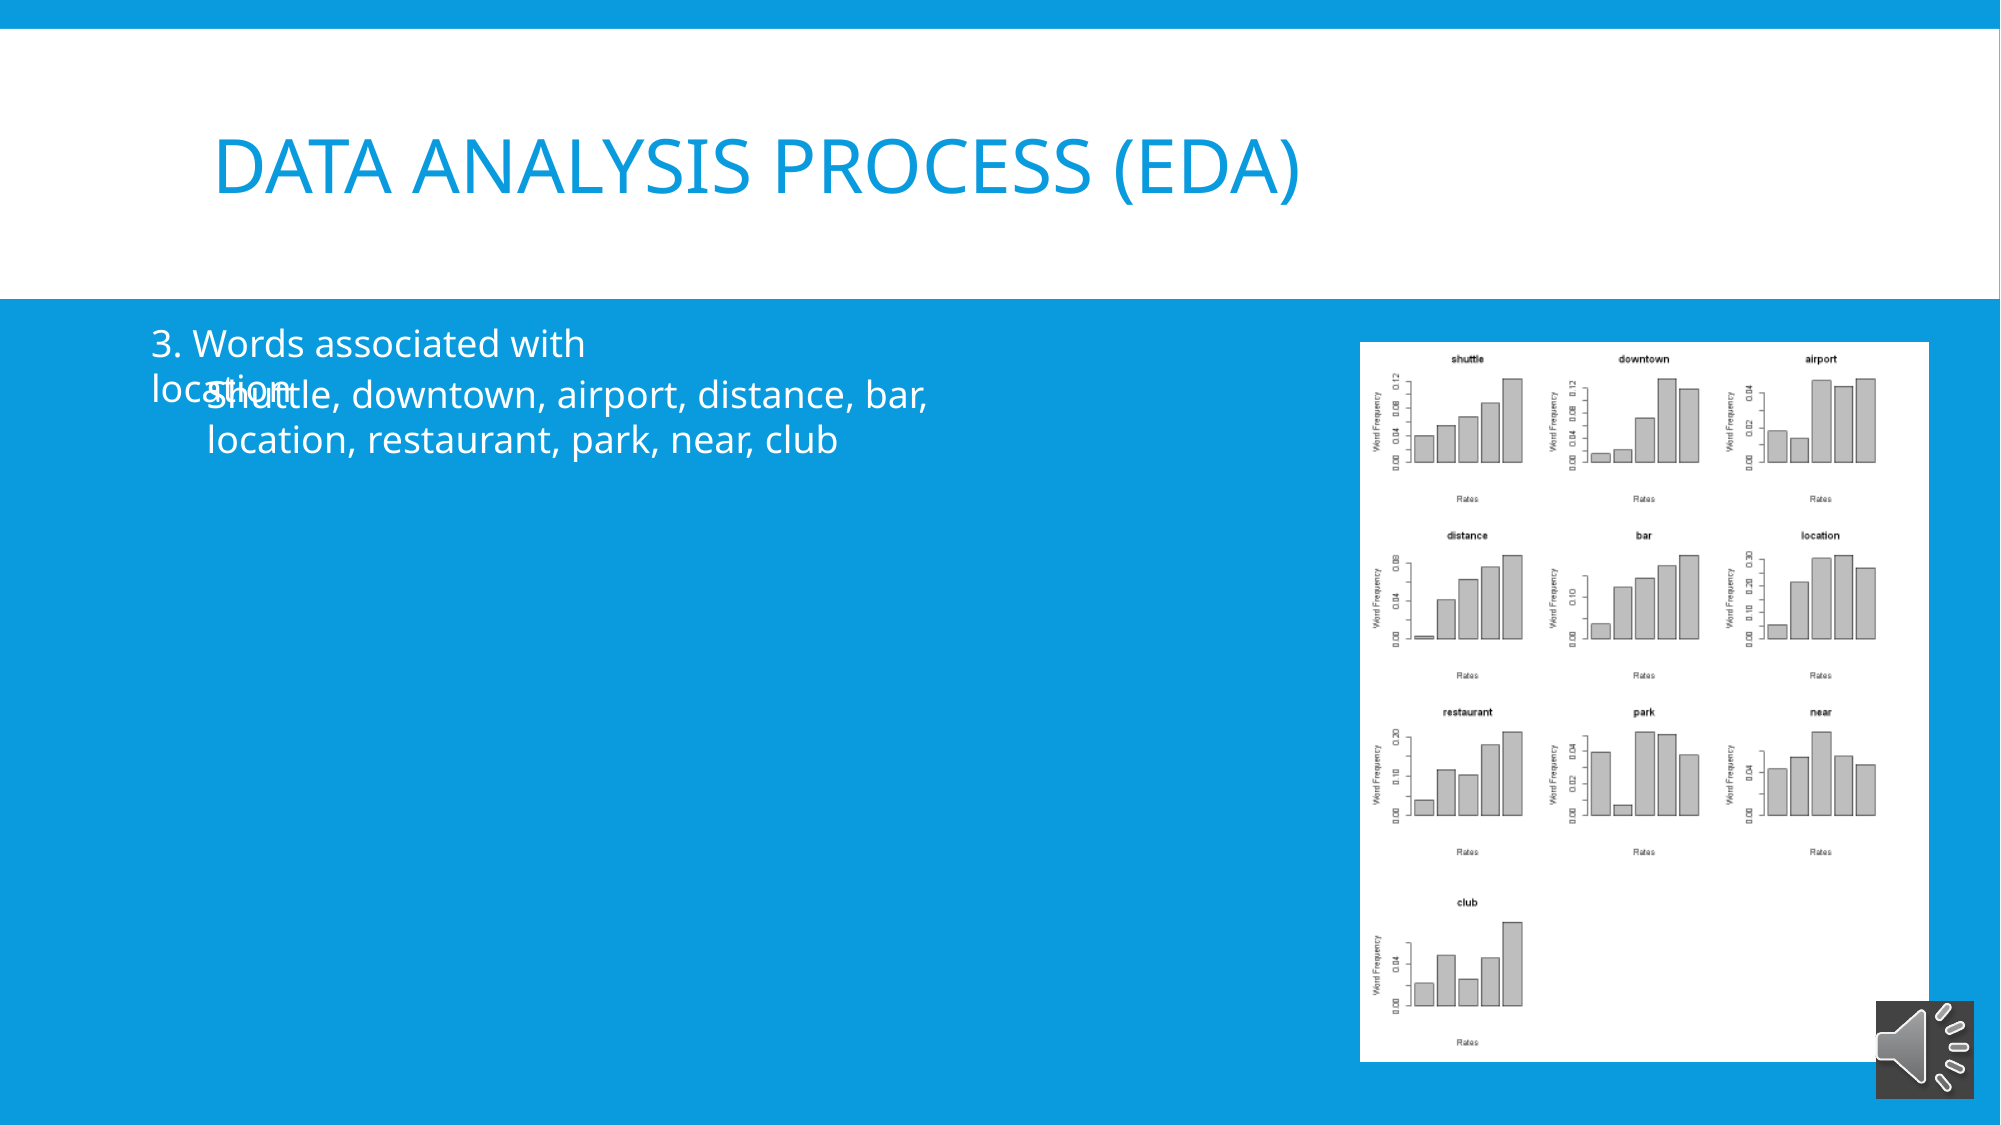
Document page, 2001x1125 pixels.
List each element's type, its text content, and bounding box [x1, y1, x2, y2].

title Data Analysis Process (EDA) [197, 46, 1803, 295]
picture [1361, 343, 1973, 1098]
text_box 3. Words associated with location [136, 312, 724, 418]
text_box Shuttle, downtown, airport, distance, bar, location, restaurant, park, near, club [191, 363, 1000, 469]
